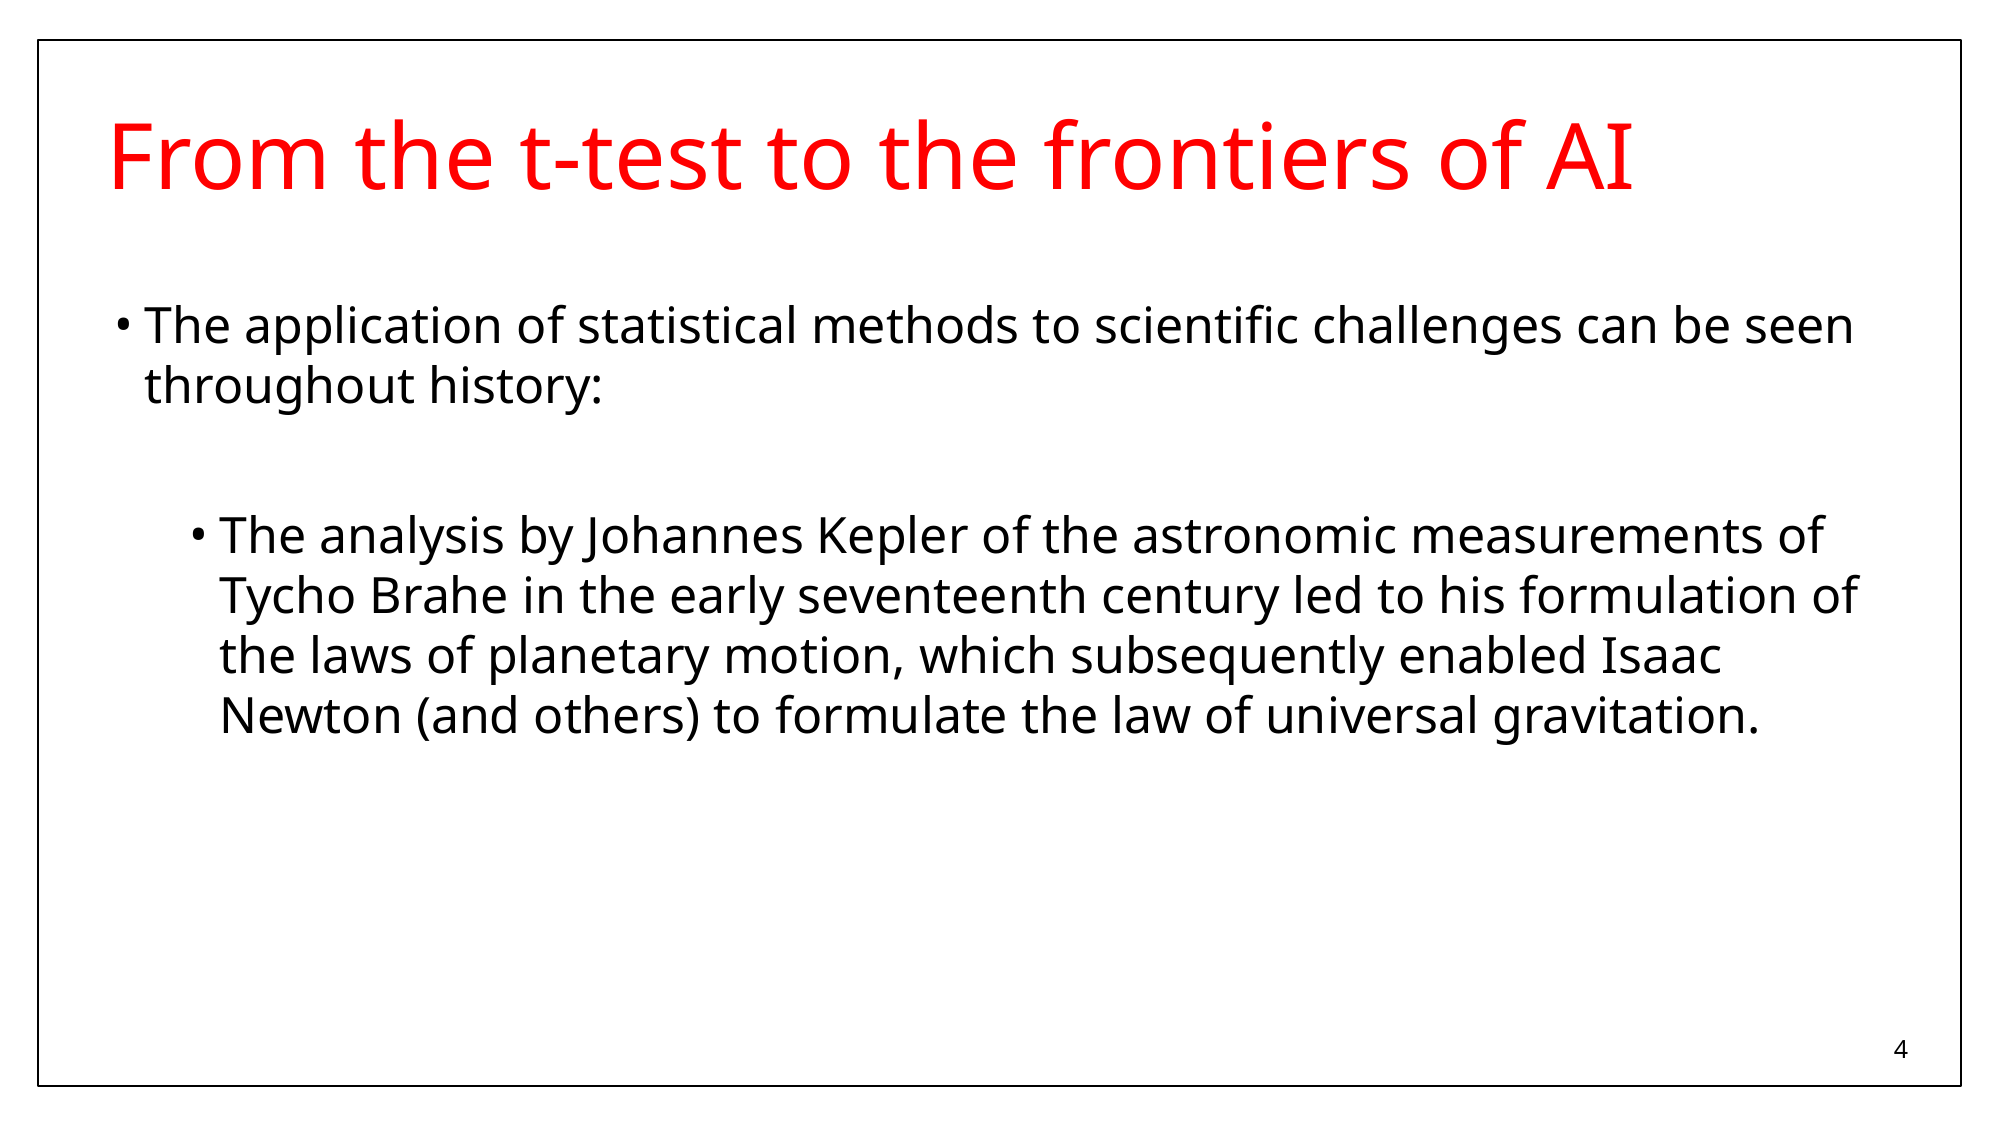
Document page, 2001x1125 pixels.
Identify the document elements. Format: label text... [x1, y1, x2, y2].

list The application of statistical methods to scientific challenges can be seen throughout history: The analysis by Johannes Kepler of the astronomic measurements of Tycho Brahe in the early seventeenth century led to his formulation of the laws of planetary motion, which subsequently enabled Isaac Newton (and others) to formulate the law of universal gravitation. [91, 286, 1924, 1109]
slide_number 4 [1643, 1020, 1924, 1081]
title From the t-test to the frontiers of AI [91, 48, 1924, 271]
